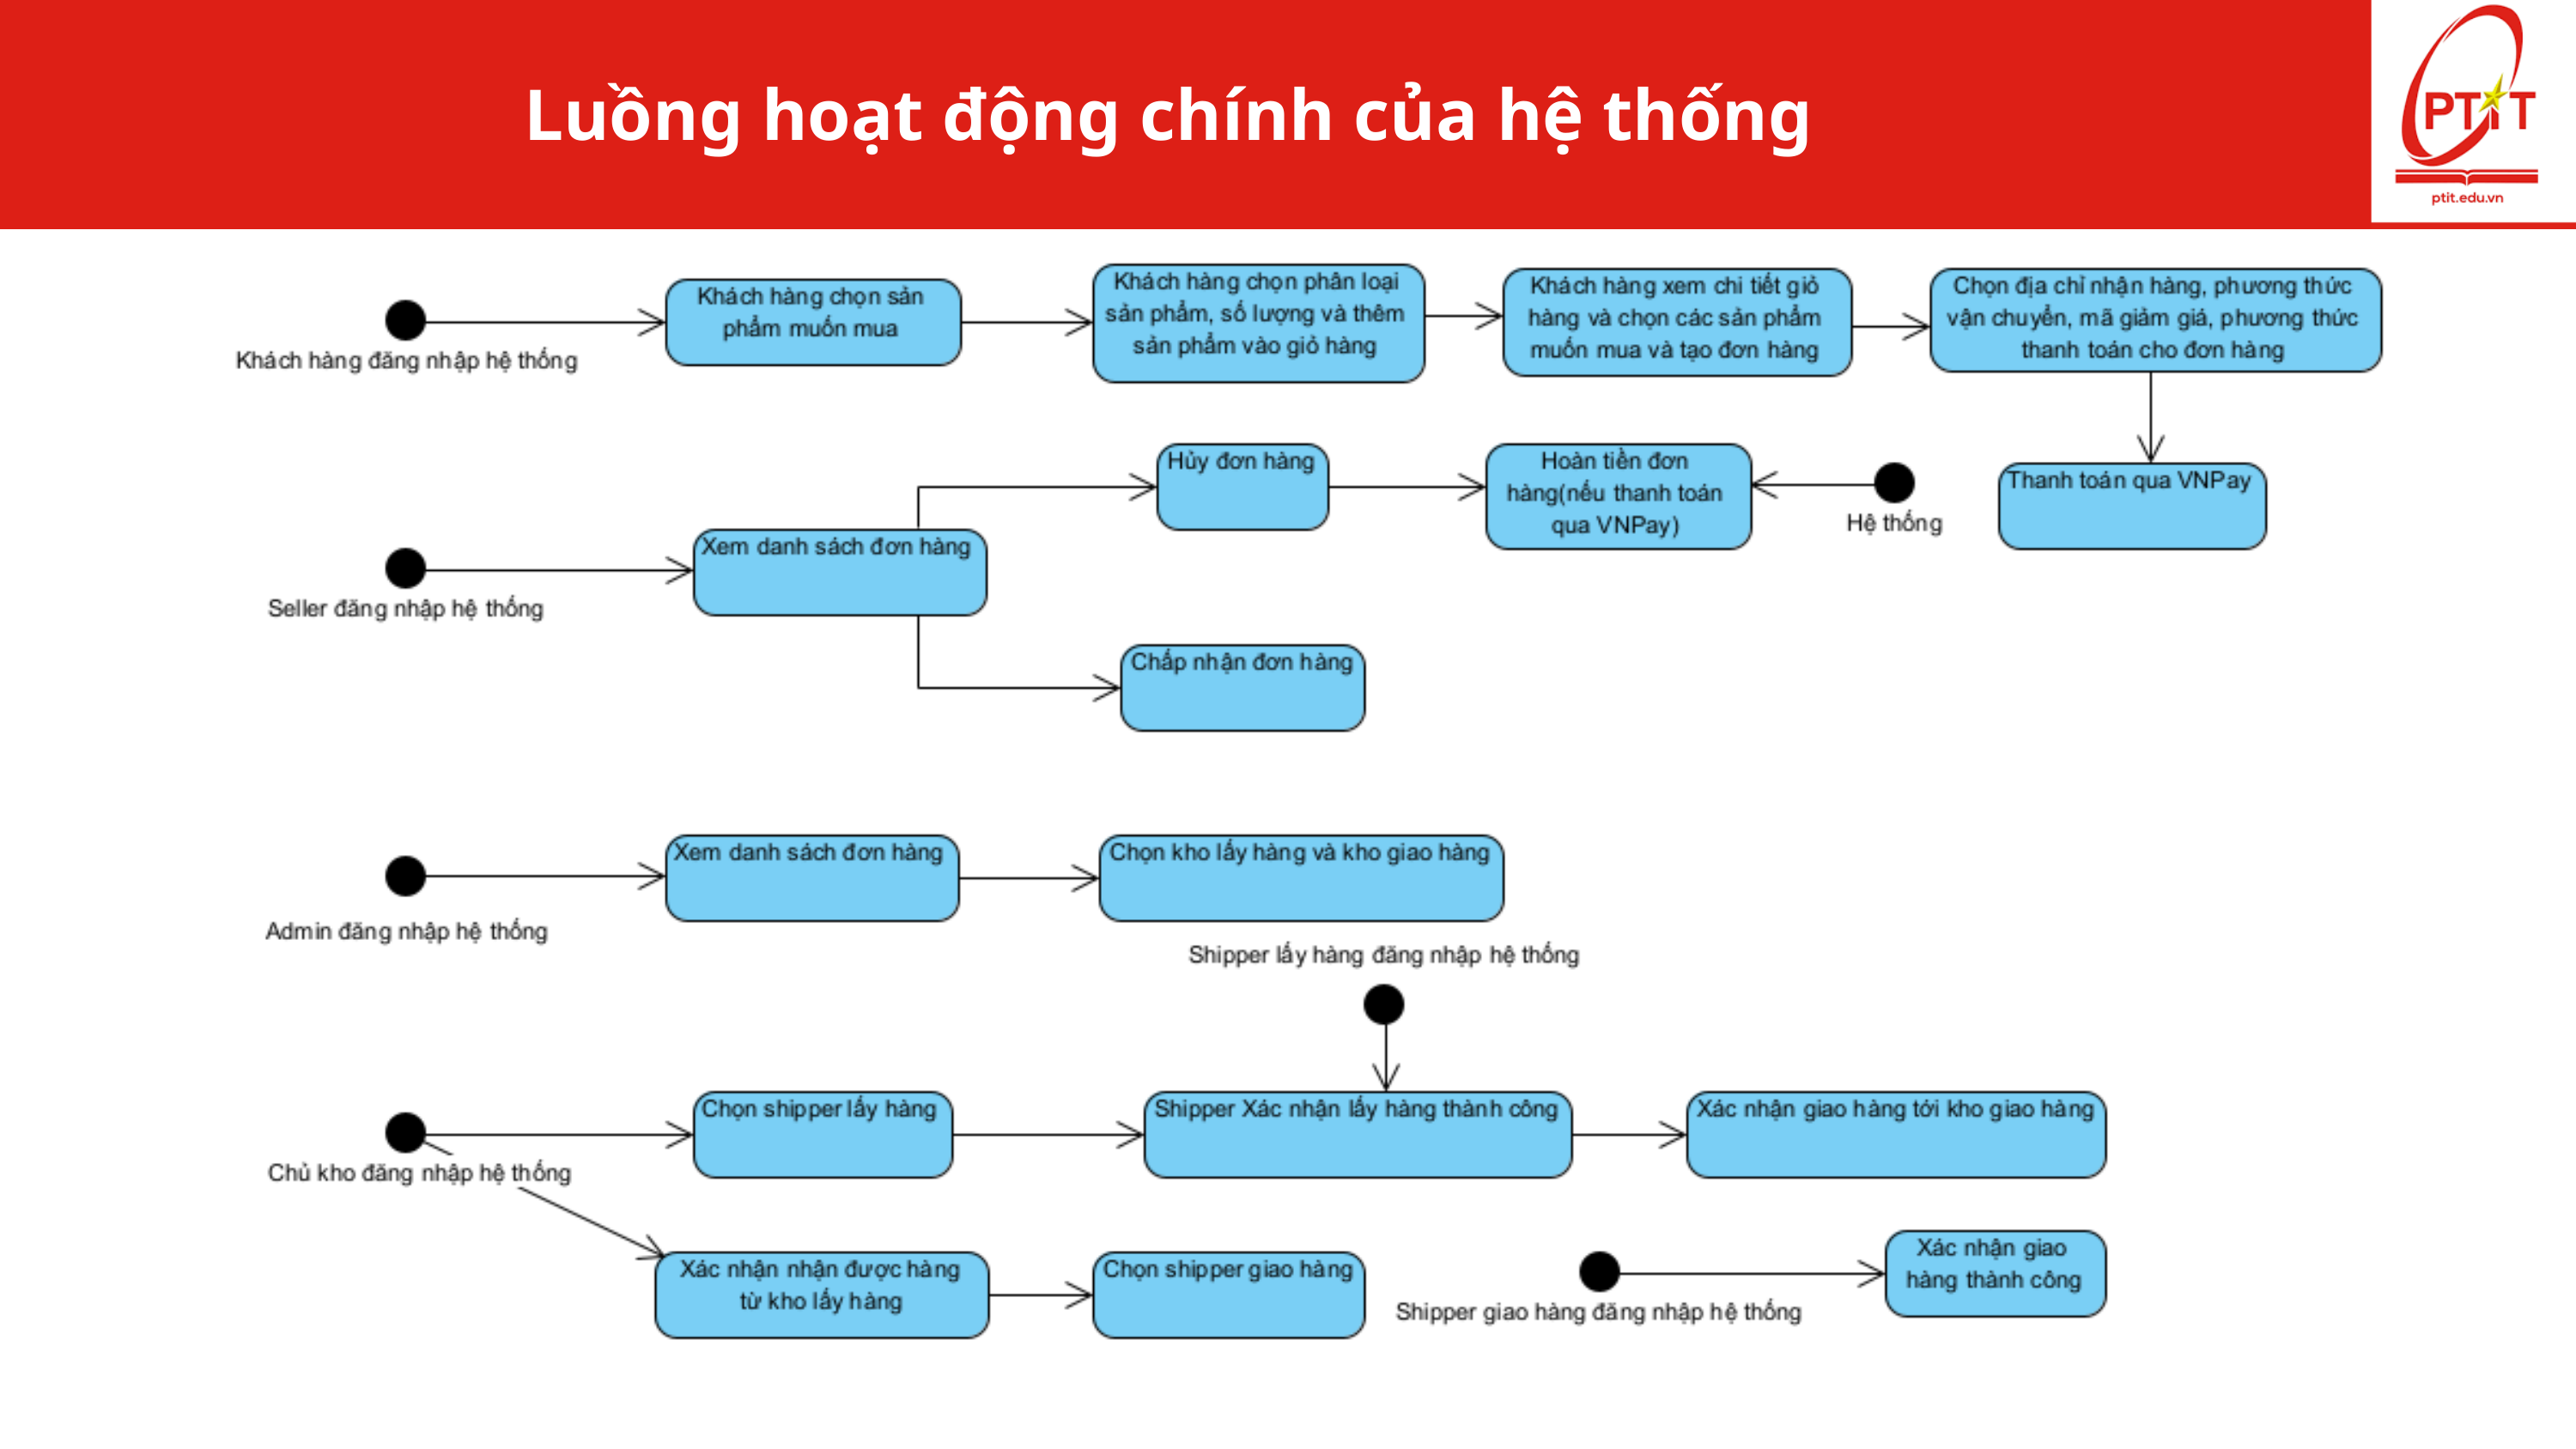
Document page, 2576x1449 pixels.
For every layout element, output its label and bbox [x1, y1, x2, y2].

text_box [0, 0, 2576, 229]
text_box [230, 239, 2398, 1372]
